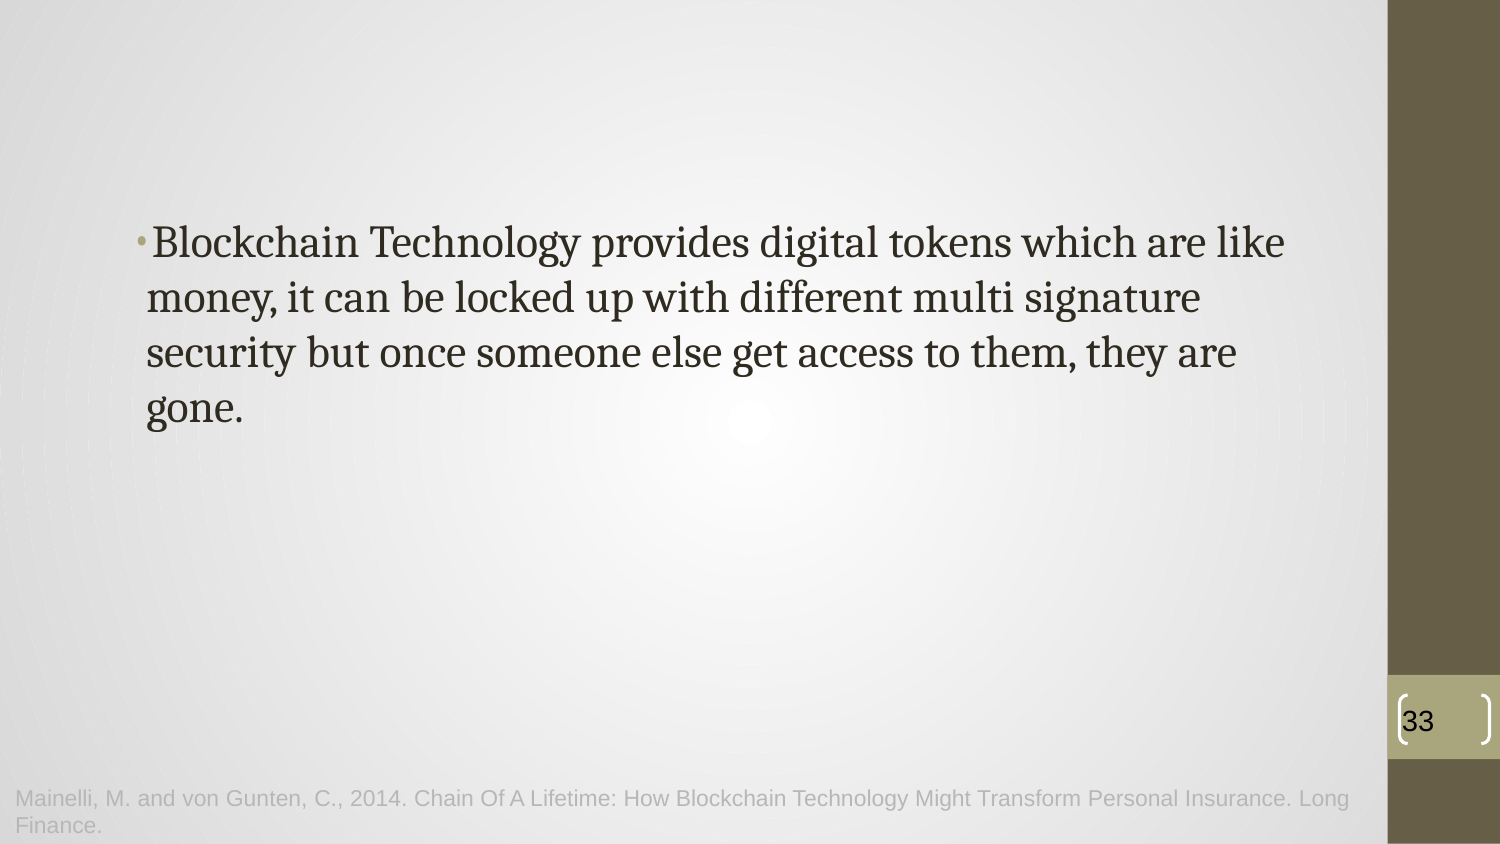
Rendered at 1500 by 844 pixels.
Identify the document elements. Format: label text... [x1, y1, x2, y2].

list Blockchain Technology provides digital tokens which are like money, it can be locked up with different multi signature security but once someone else get access to them, they are gone. [75, 196, 1325, 765]
text_box Mainelli, M. and von Gunten, C., 2014. Chain Of A Lifetime: How Blockchain Technology Might Transform Personal Insurance. Long Finance. [0, 765, 1382, 844]
slide_number ‹#› [1397, 693, 1492, 746]
